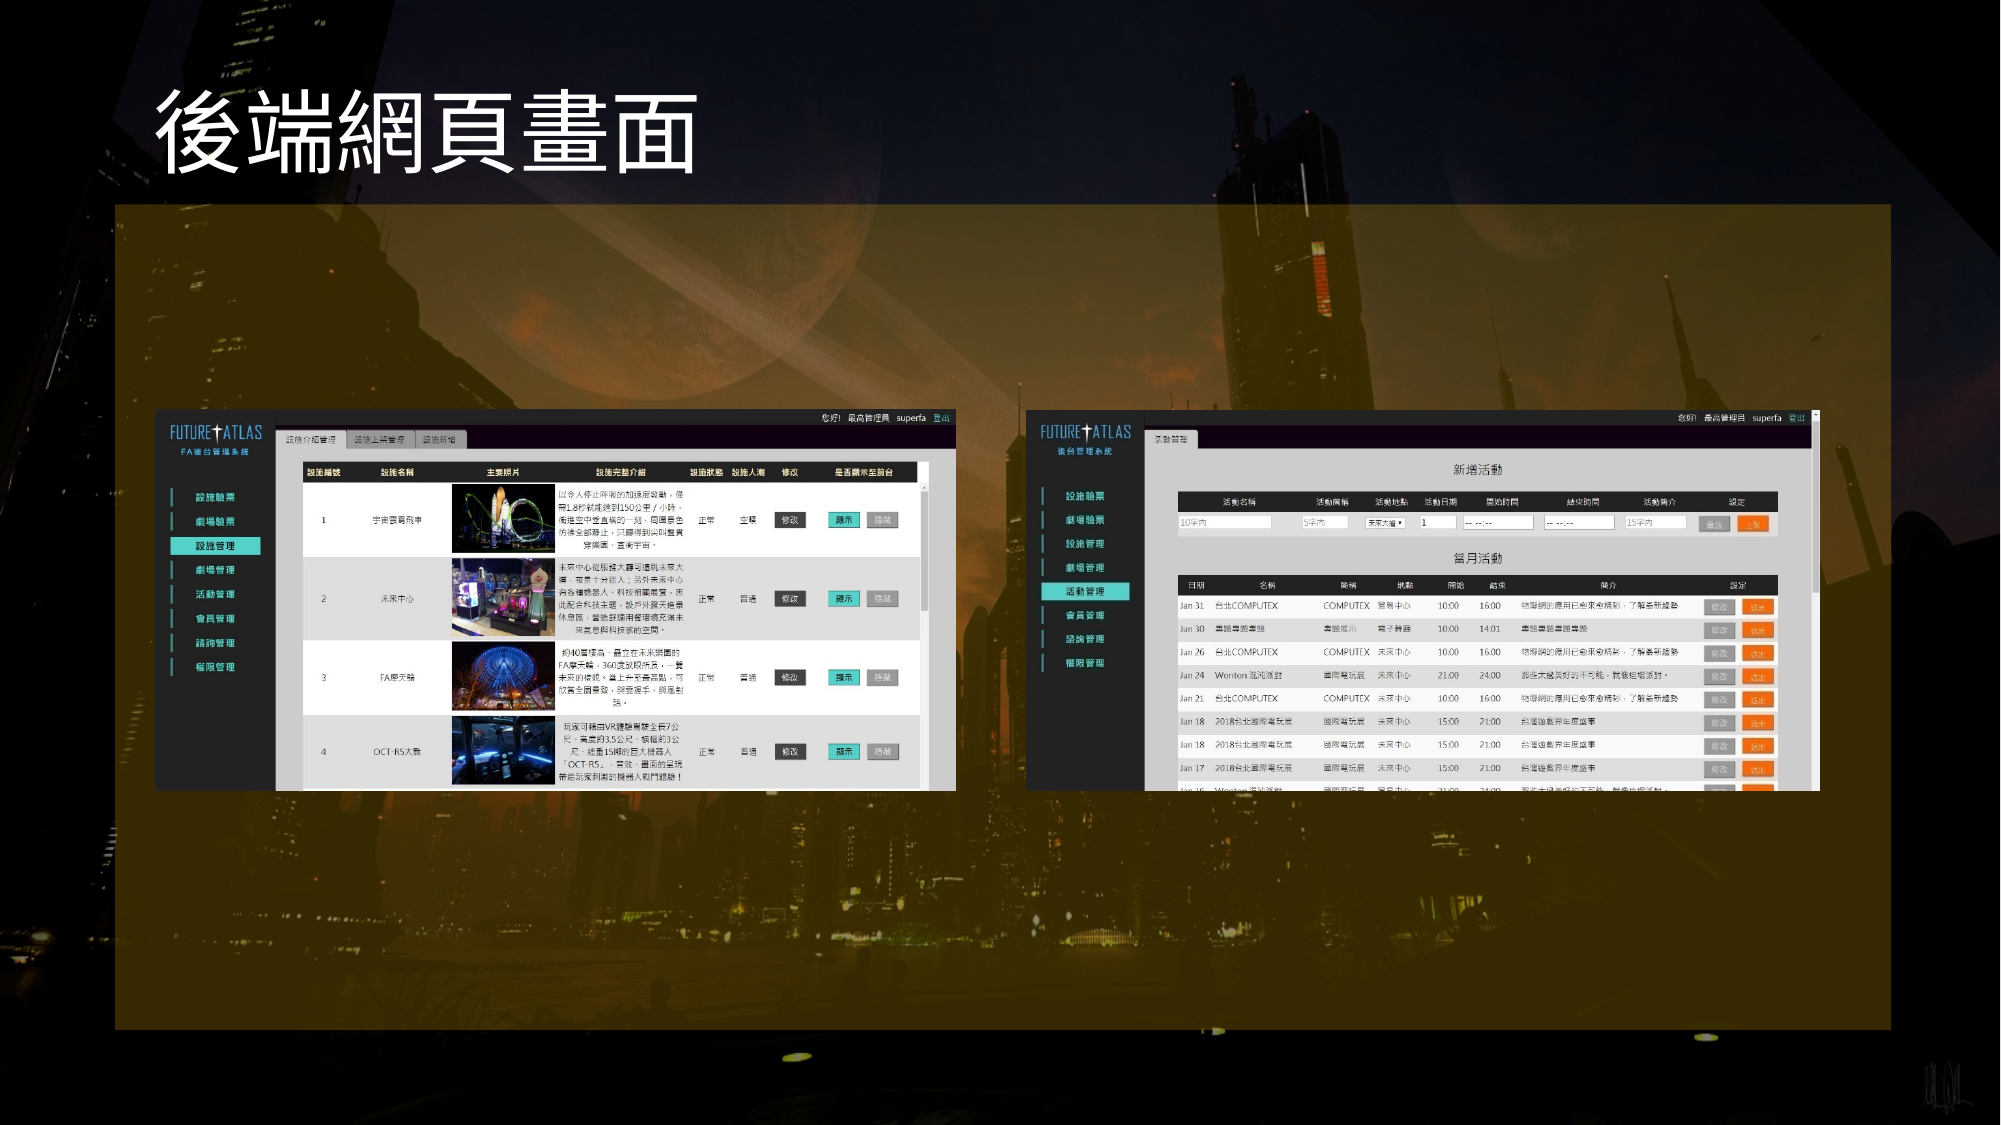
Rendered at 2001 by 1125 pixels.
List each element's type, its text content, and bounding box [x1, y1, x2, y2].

text_box [113, 203, 1893, 1031]
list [155, 409, 956, 791]
title 後端網頁畫面 [137, 49, 1863, 224]
picture [0, 0, 2001, 1125]
